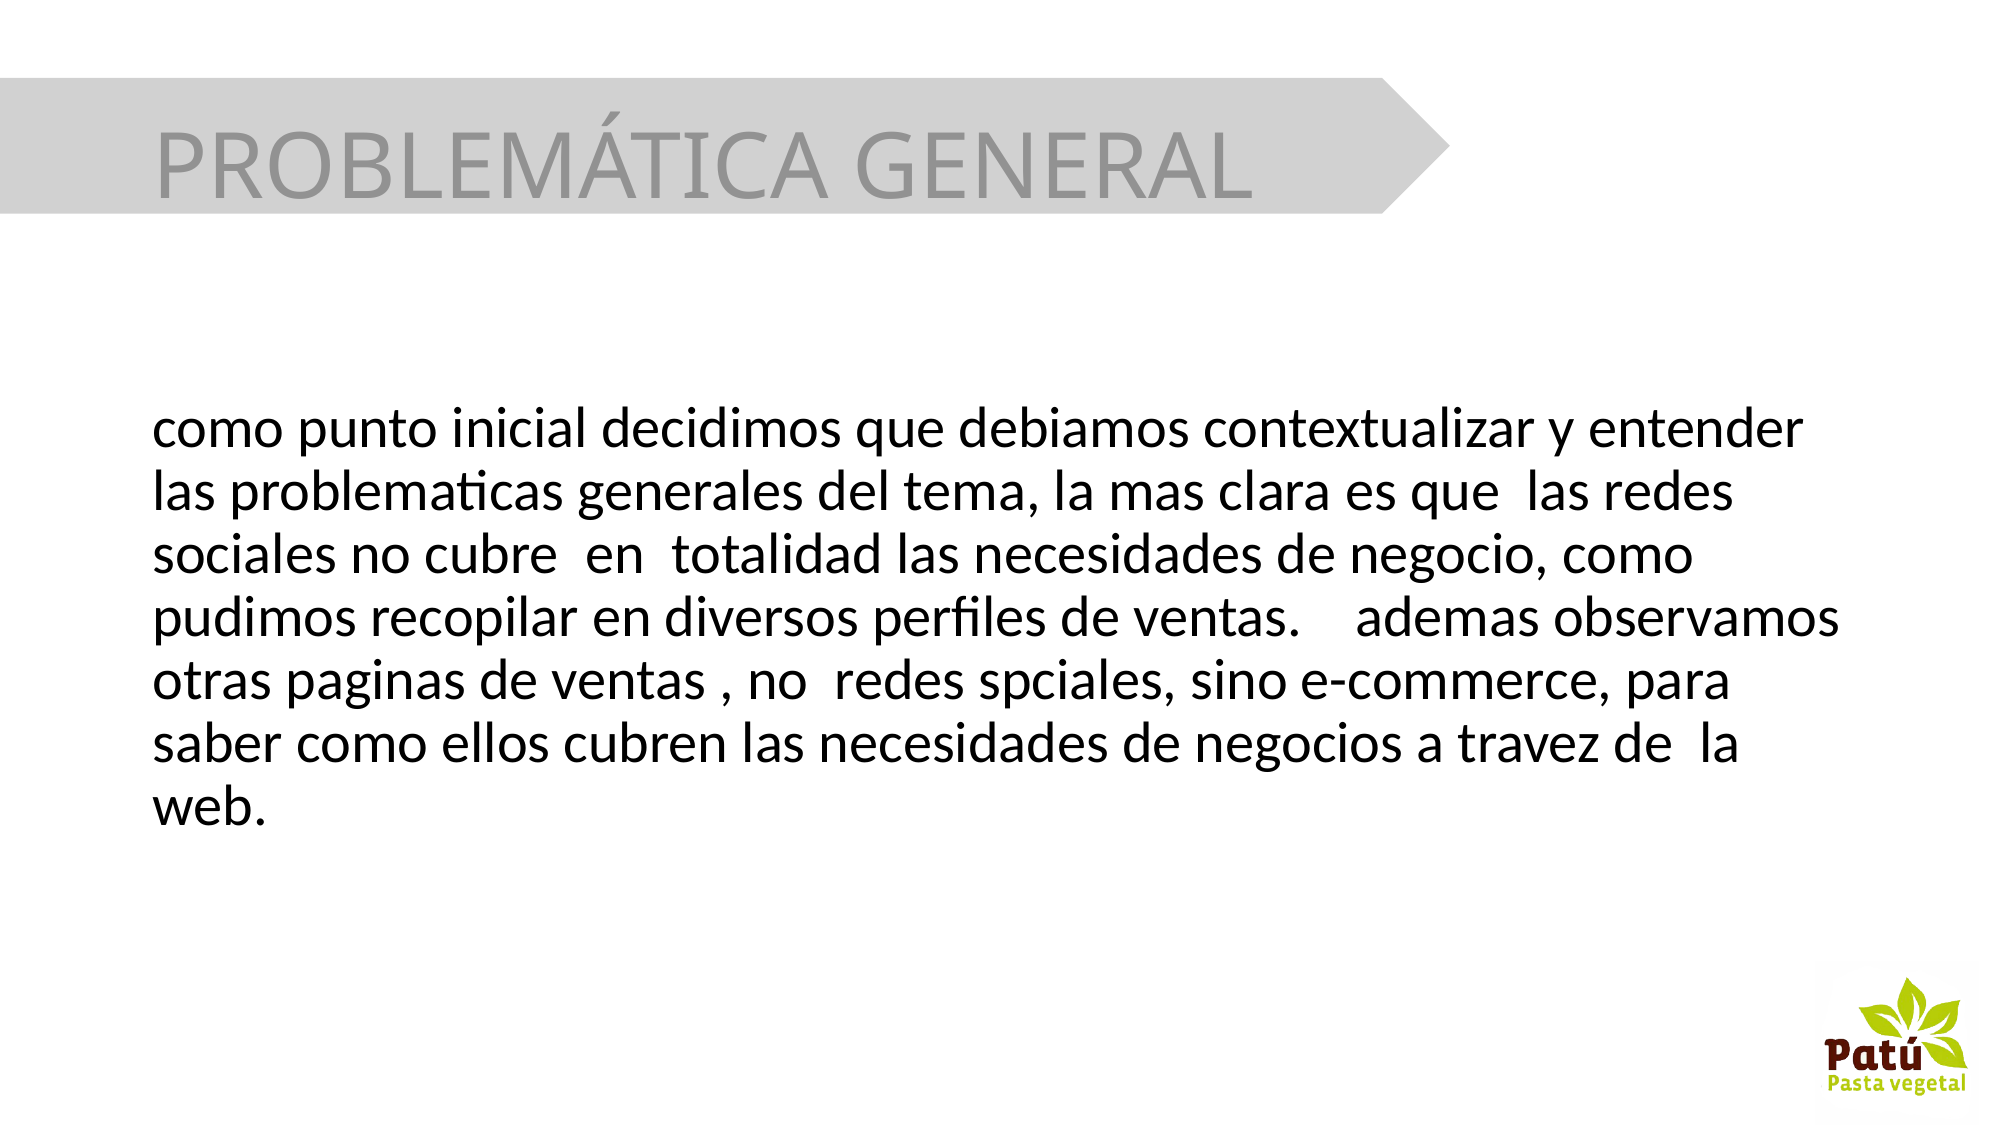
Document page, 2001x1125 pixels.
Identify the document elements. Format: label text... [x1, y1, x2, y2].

title PROBLEMÁTICA GENERAL [137, 59, 1863, 278]
picture [1815, 961, 1979, 1125]
text_box [0, 77, 1450, 214]
list como punto inicial decidimos que debiamos contextualizar y entender las problematicas generales del tema, la mas clara es que las redes sociales no cubre en totalidad las necesidades de negocio, como pudimos recopilar en diversos perfiles de ventas. ademas observamos otras paginas de ventas , no redes spciales, sino e-commerce, para saber como ellos cubren las necesidades de negocios a travez de la web. [137, 299, 1863, 1014]
